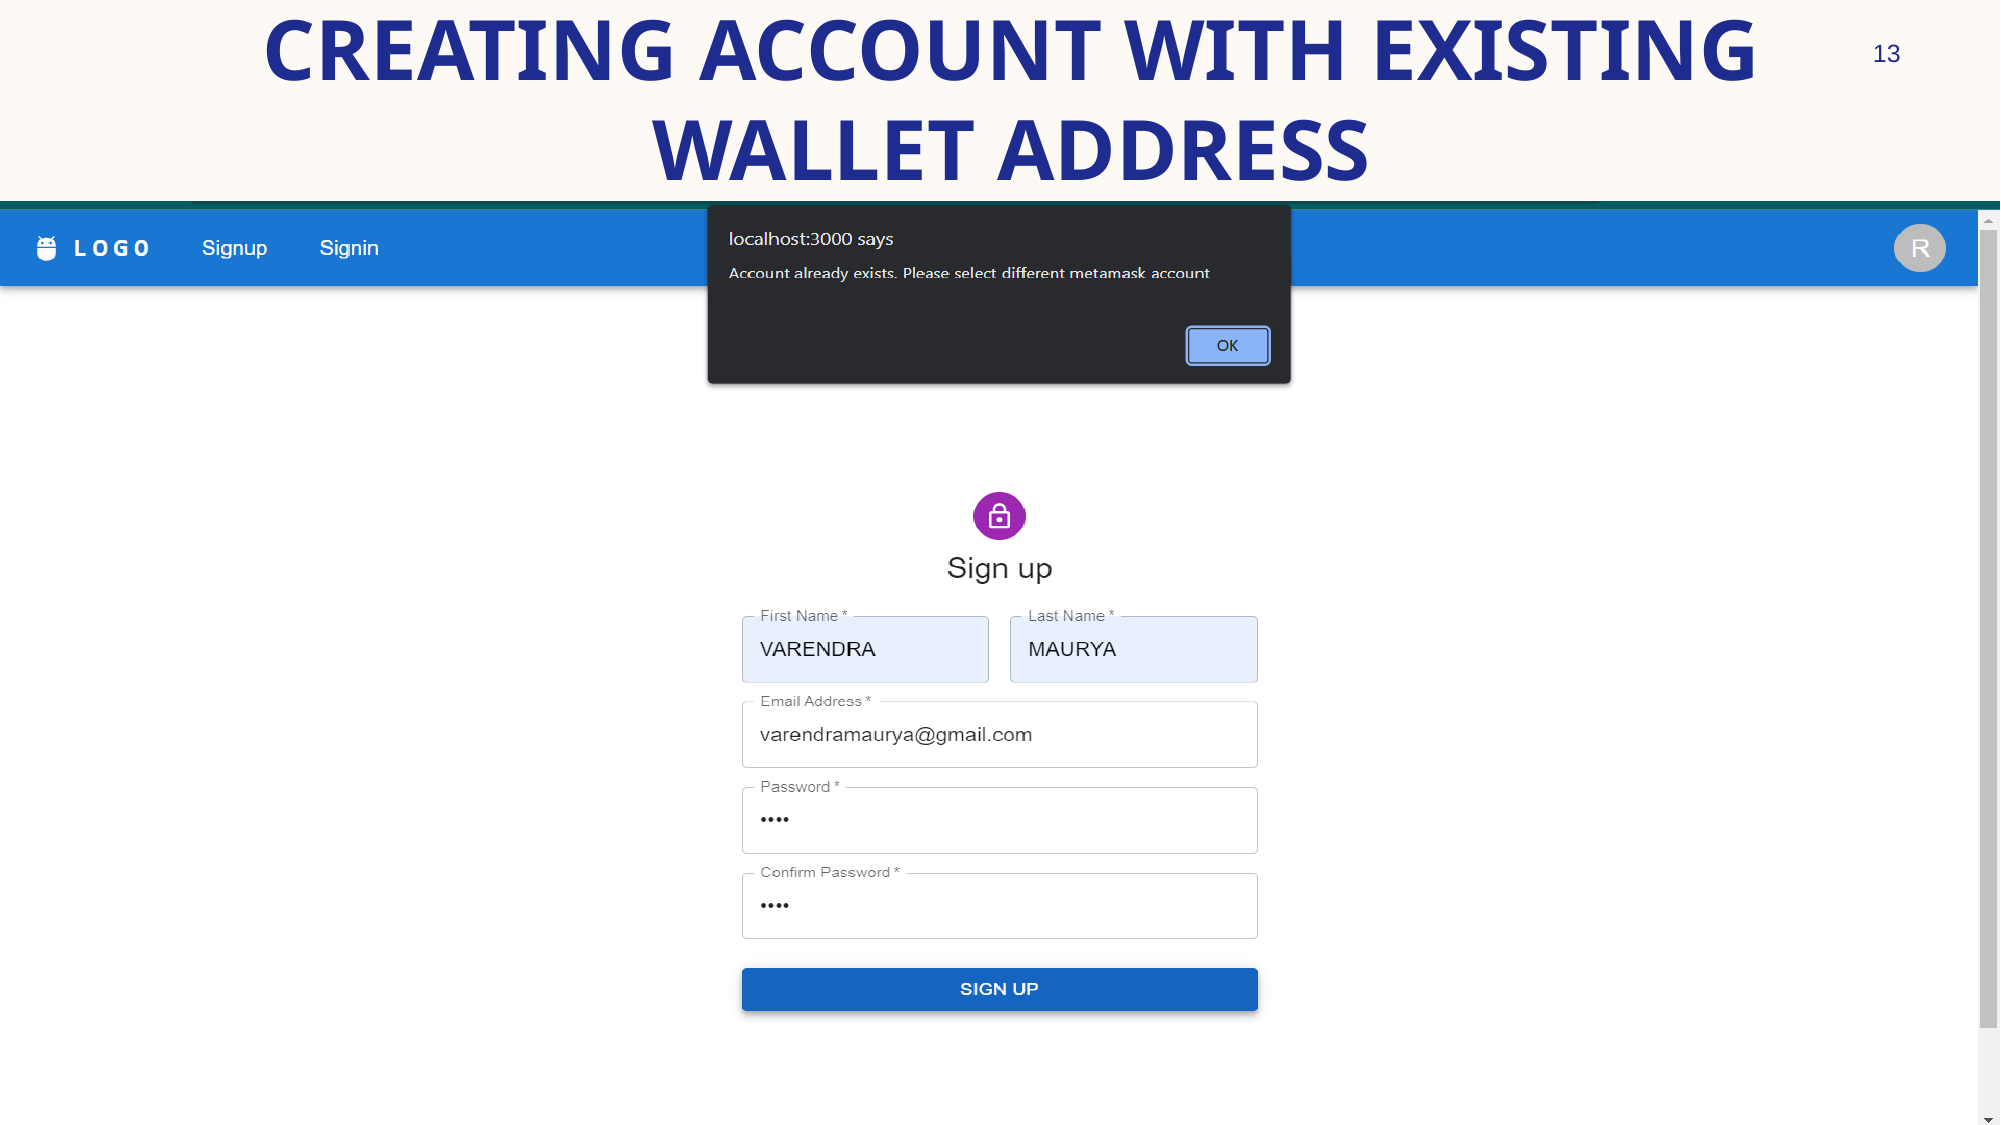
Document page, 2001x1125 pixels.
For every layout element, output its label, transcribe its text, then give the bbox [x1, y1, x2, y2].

title Creating account with Existing Wallet Address [136, 0, 1887, 201]
picture [0, 201, 2000, 1125]
slide_number 13 [1805, 29, 1968, 75]
